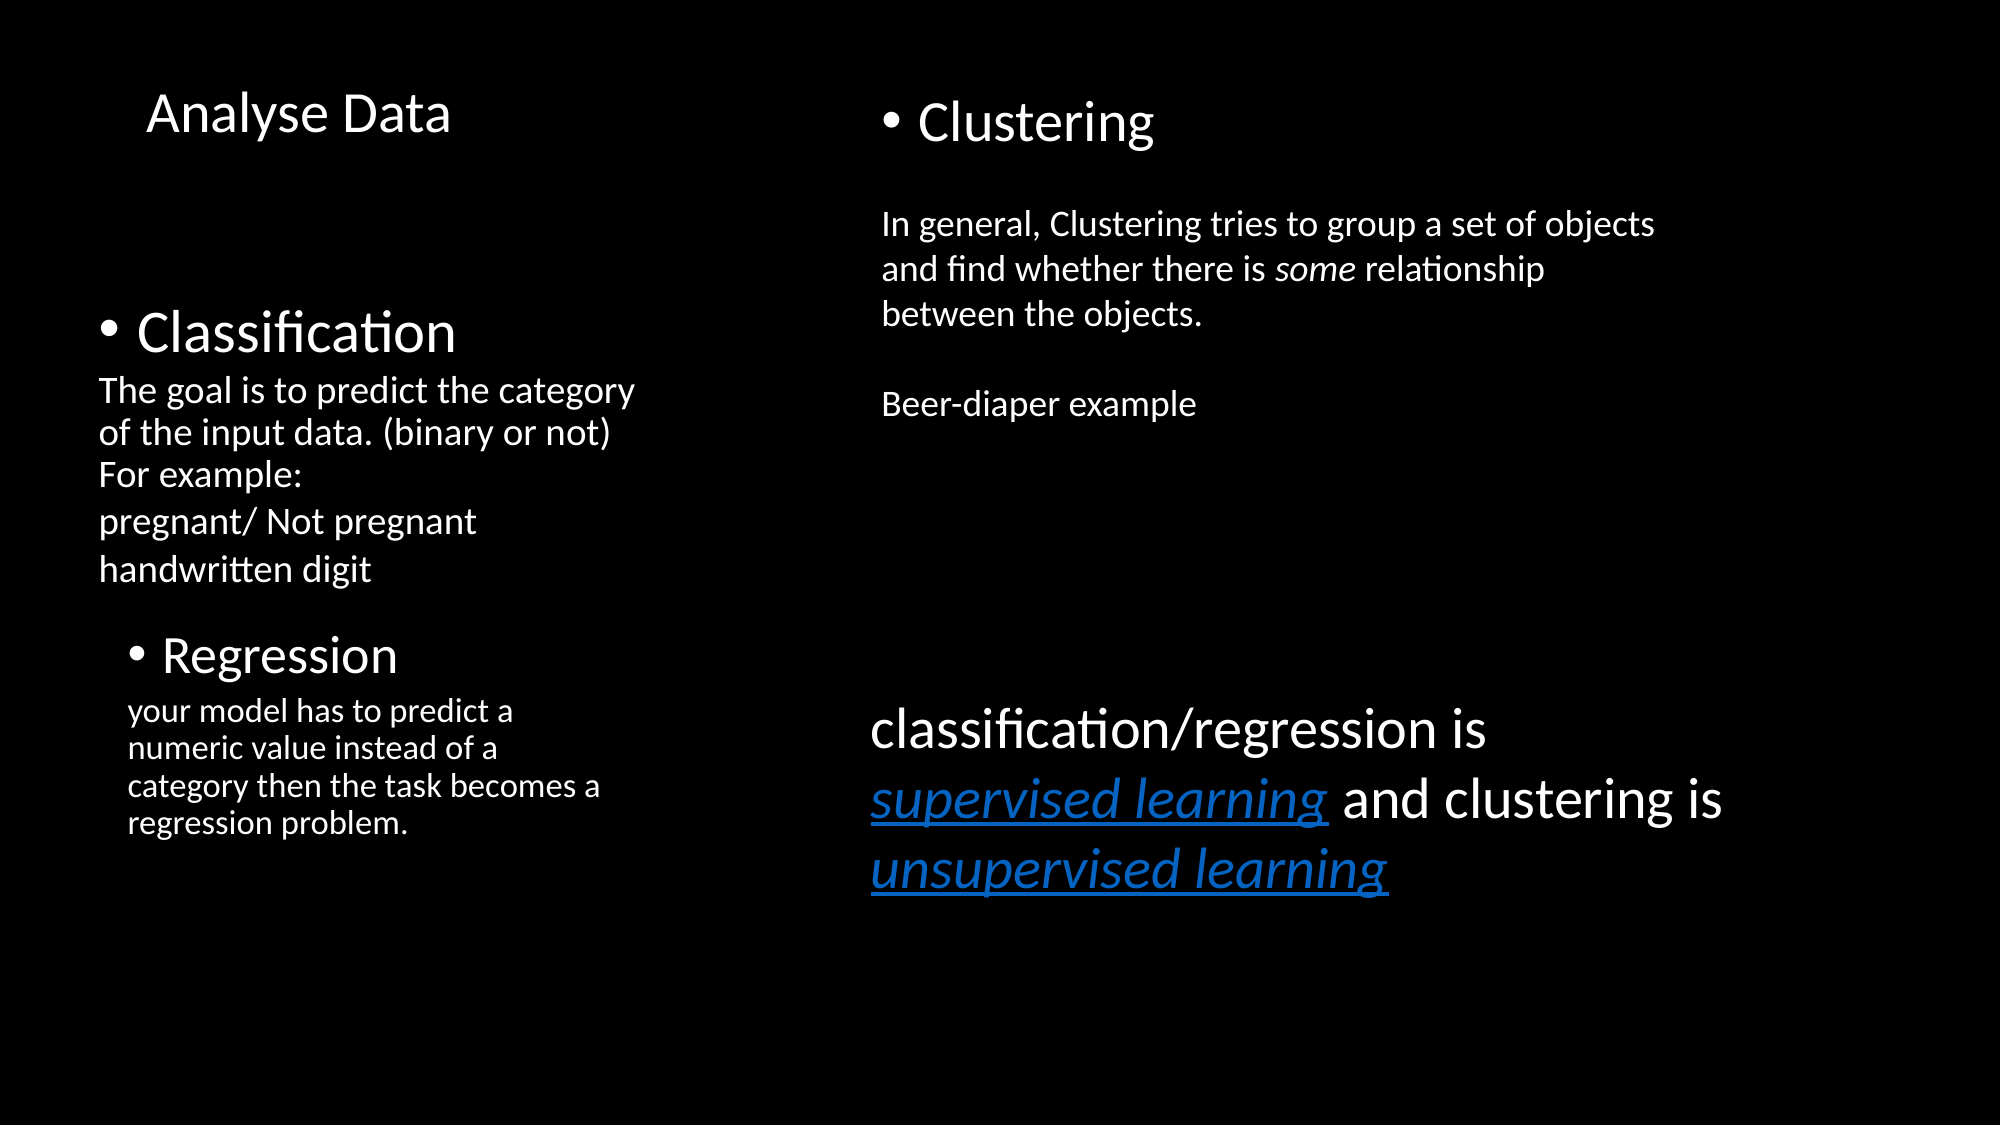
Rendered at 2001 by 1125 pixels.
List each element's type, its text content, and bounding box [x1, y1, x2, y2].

text_box Regression your model has to predict a numeric value instead of a category then the task becomes a regression problem. [112, 619, 627, 853]
text_box Clustering In general, Clustering tries to group a set of objects and find whether there is some relationship between the objects. Beer-diaper example [866, 83, 1688, 522]
title Analyse Data [56, 43, 684, 175]
list Classification The goal is to predict the category of the input data. (binary or not) For example: pregnant/ Not pregnant handwritten digit [83, 276, 656, 620]
text_box classification/regression is supervised learning and clustering is unsupervised learning [855, 682, 1744, 908]
